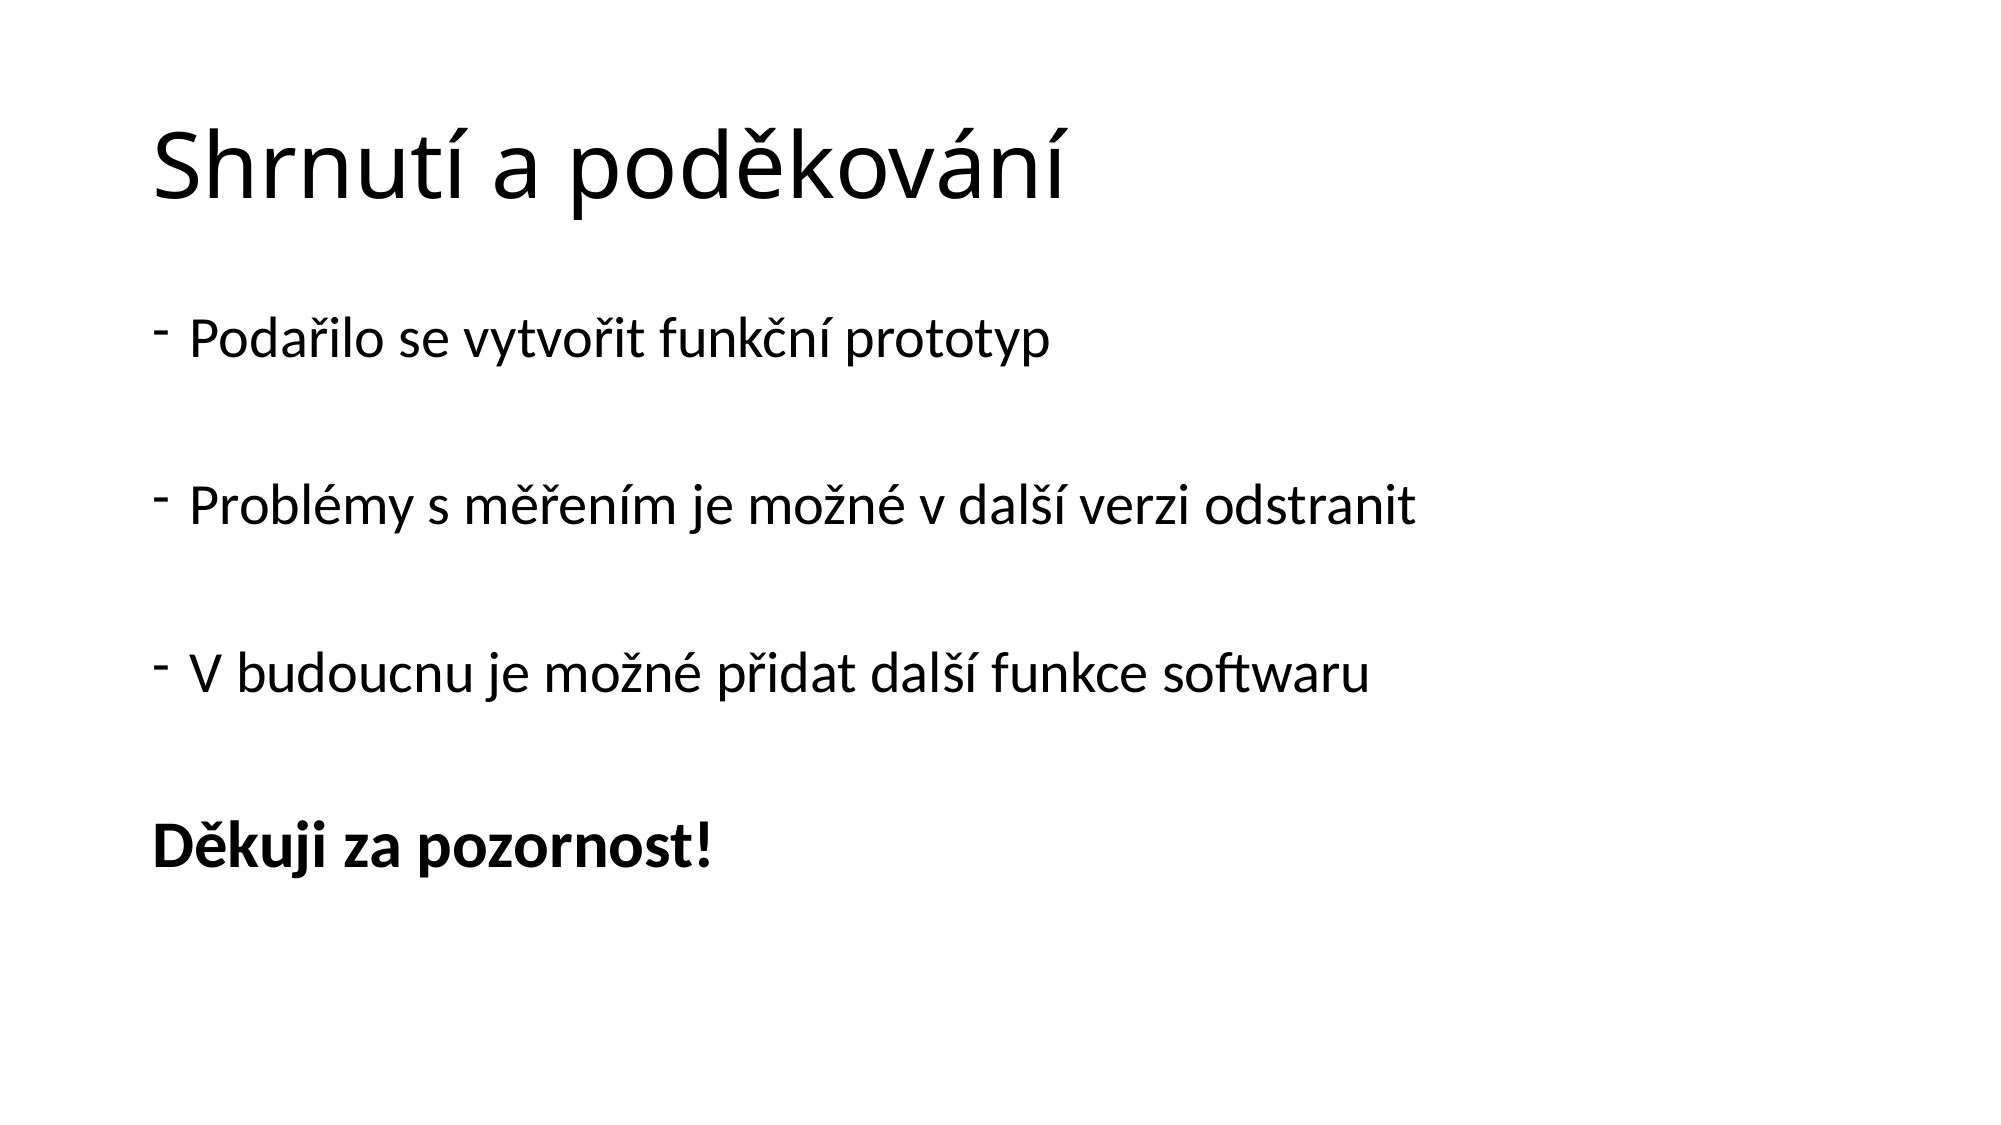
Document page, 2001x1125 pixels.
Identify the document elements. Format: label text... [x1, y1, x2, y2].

title Shrnutí a poděkování [137, 59, 1863, 278]
list Podařilo se vytvořit funkční prototyp Problémy s měřením je možné v další verzi odstranit V budoucnu je možné přidat další funkce softwaru Děkuji za pozornost! [137, 299, 1863, 1014]
